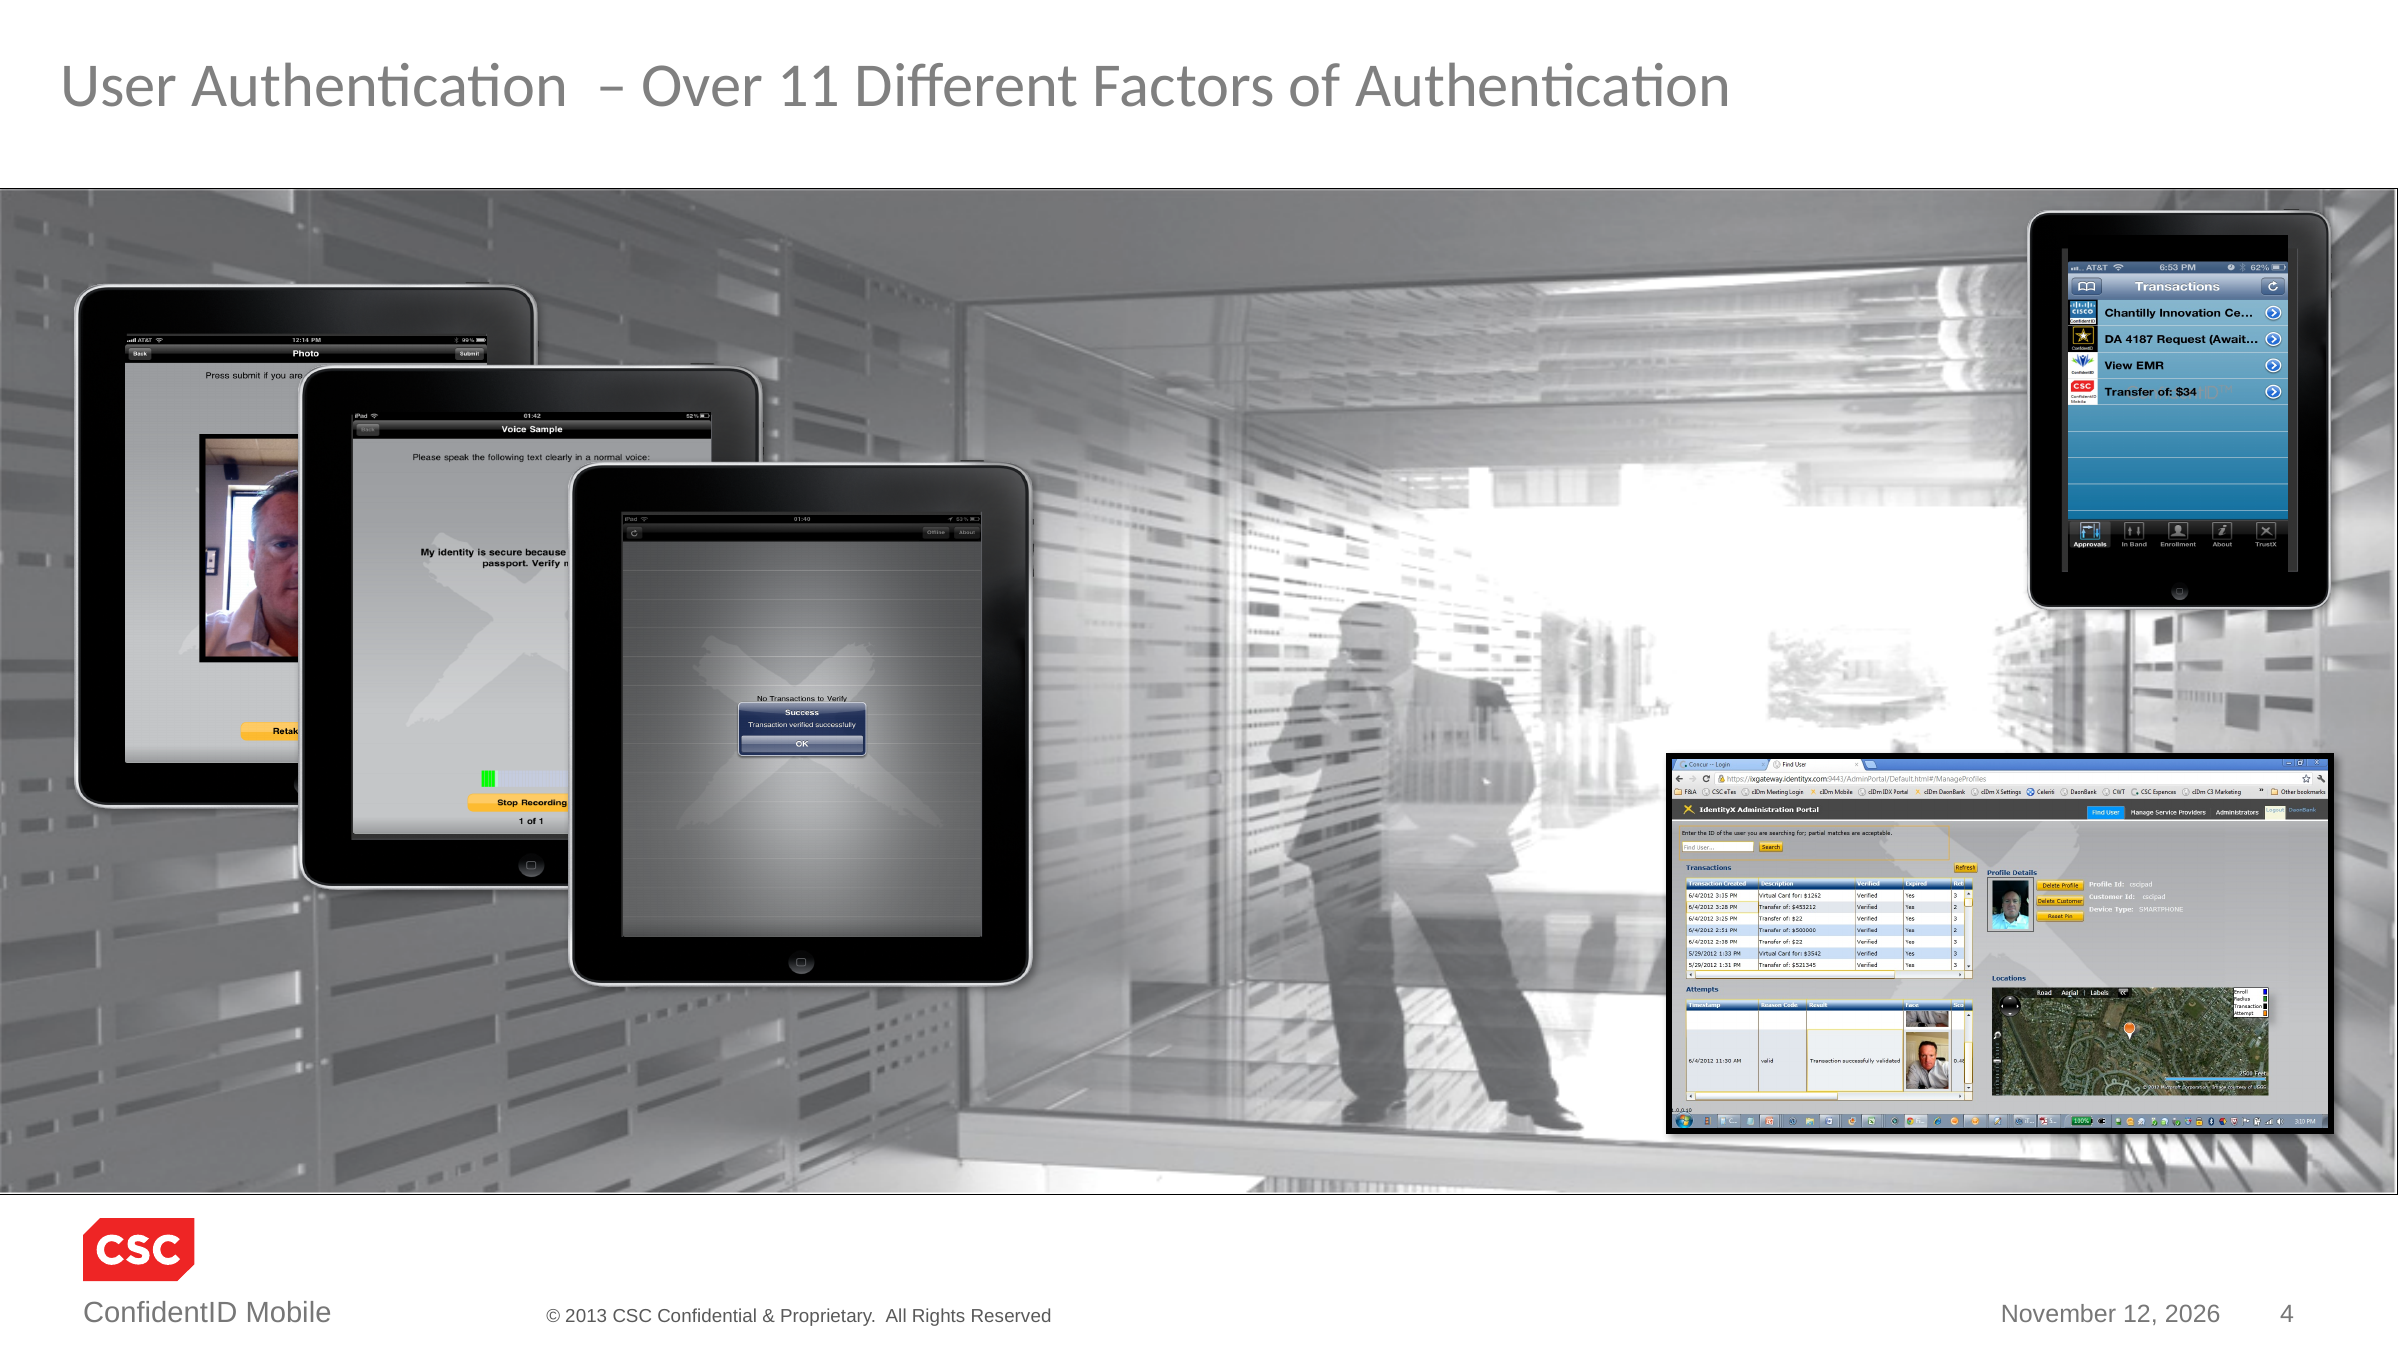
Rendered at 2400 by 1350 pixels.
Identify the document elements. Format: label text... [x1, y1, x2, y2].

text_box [73, 282, 1034, 988]
picture [0, 187, 2398, 1196]
title User Authentication – Over 11 Different Factors of Authentication [59, 51, 2268, 128]
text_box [2027, 209, 2332, 610]
